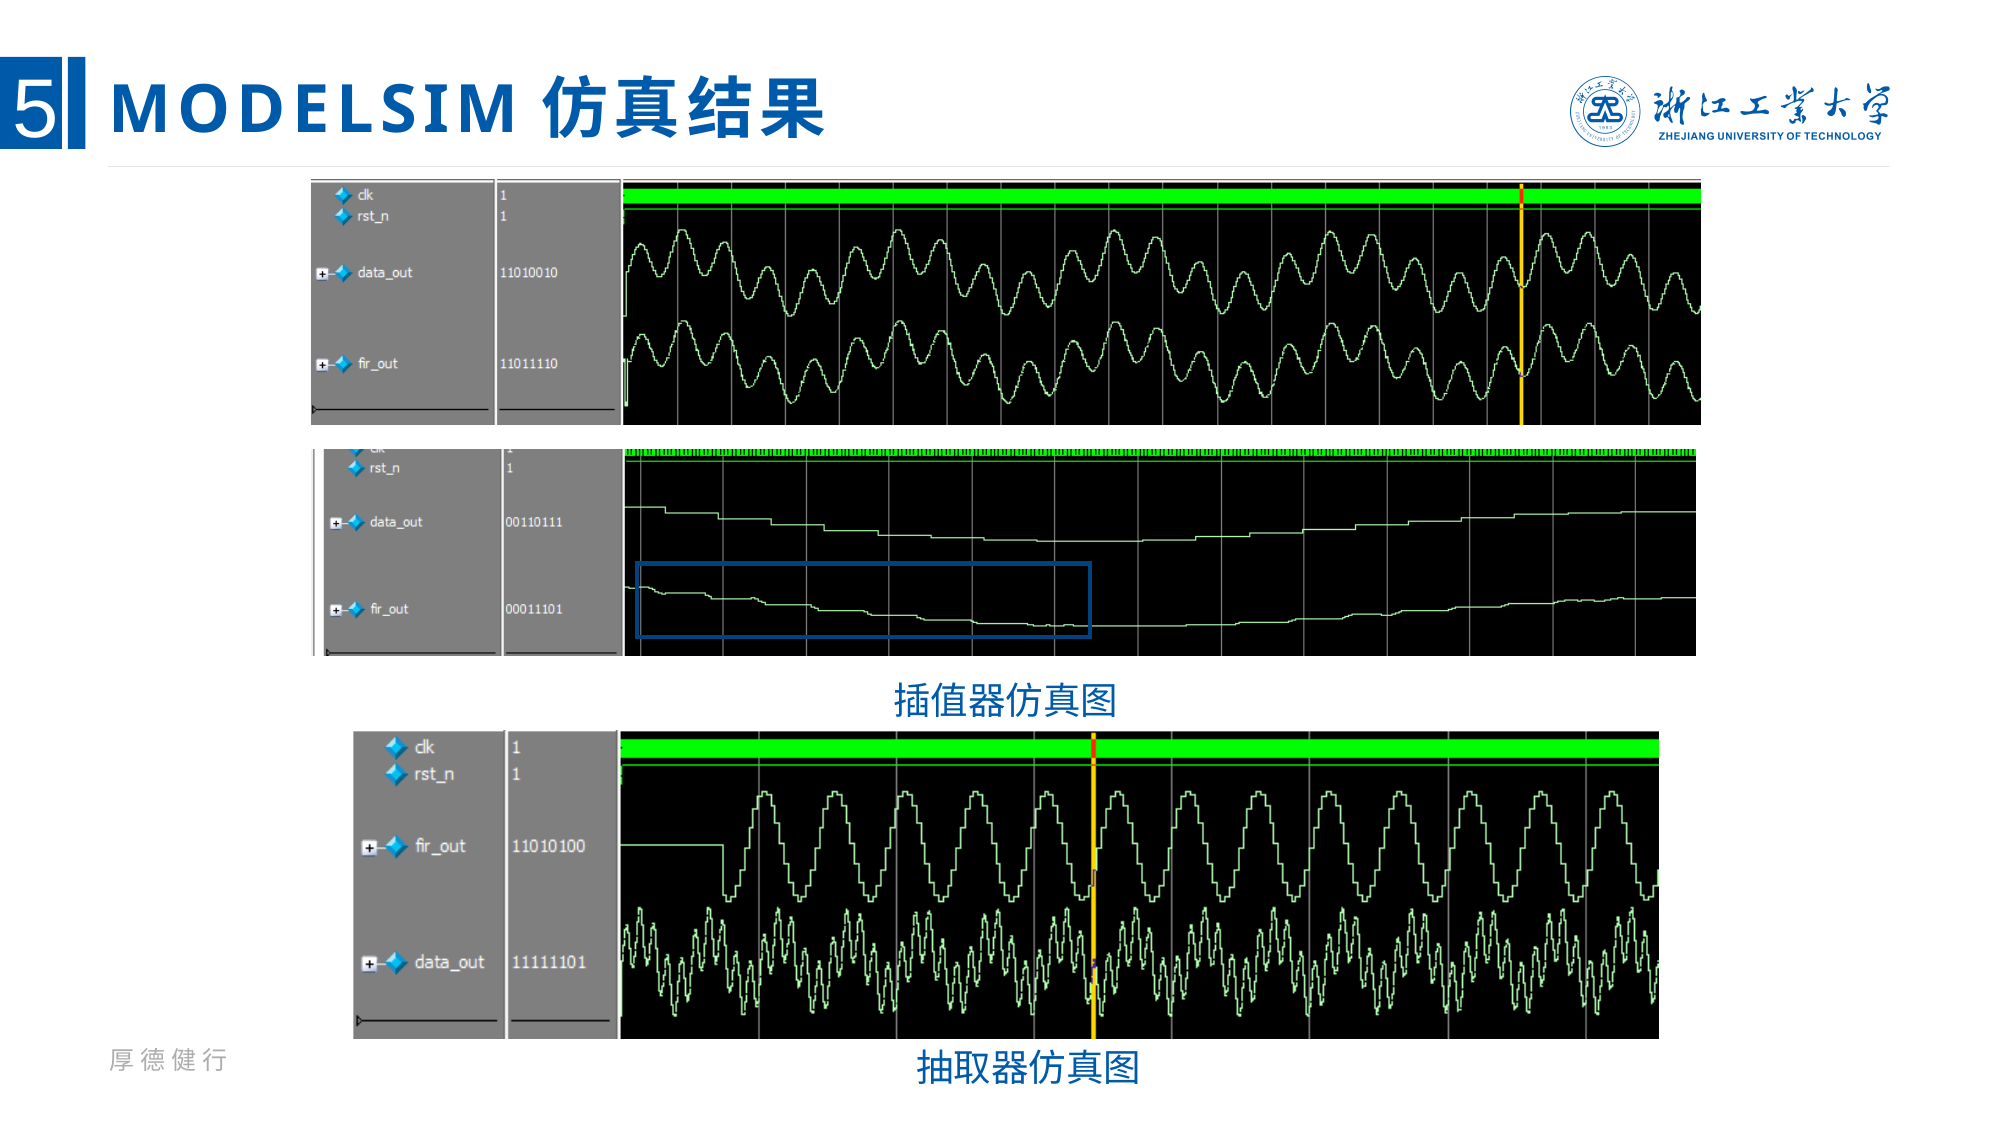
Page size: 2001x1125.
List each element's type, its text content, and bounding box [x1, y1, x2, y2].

picture [311, 449, 1696, 656]
text_box 插值器仿真图 [878, 669, 1134, 730]
picture [352, 730, 1660, 1039]
text_box 抽取器仿真图 [901, 1039, 1156, 1096]
text_box 5 [0, 47, 74, 162]
picture [311, 179, 1701, 425]
picture [1570, 76, 1890, 147]
title MODELSIM仿真结果 [108, 56, 1027, 166]
